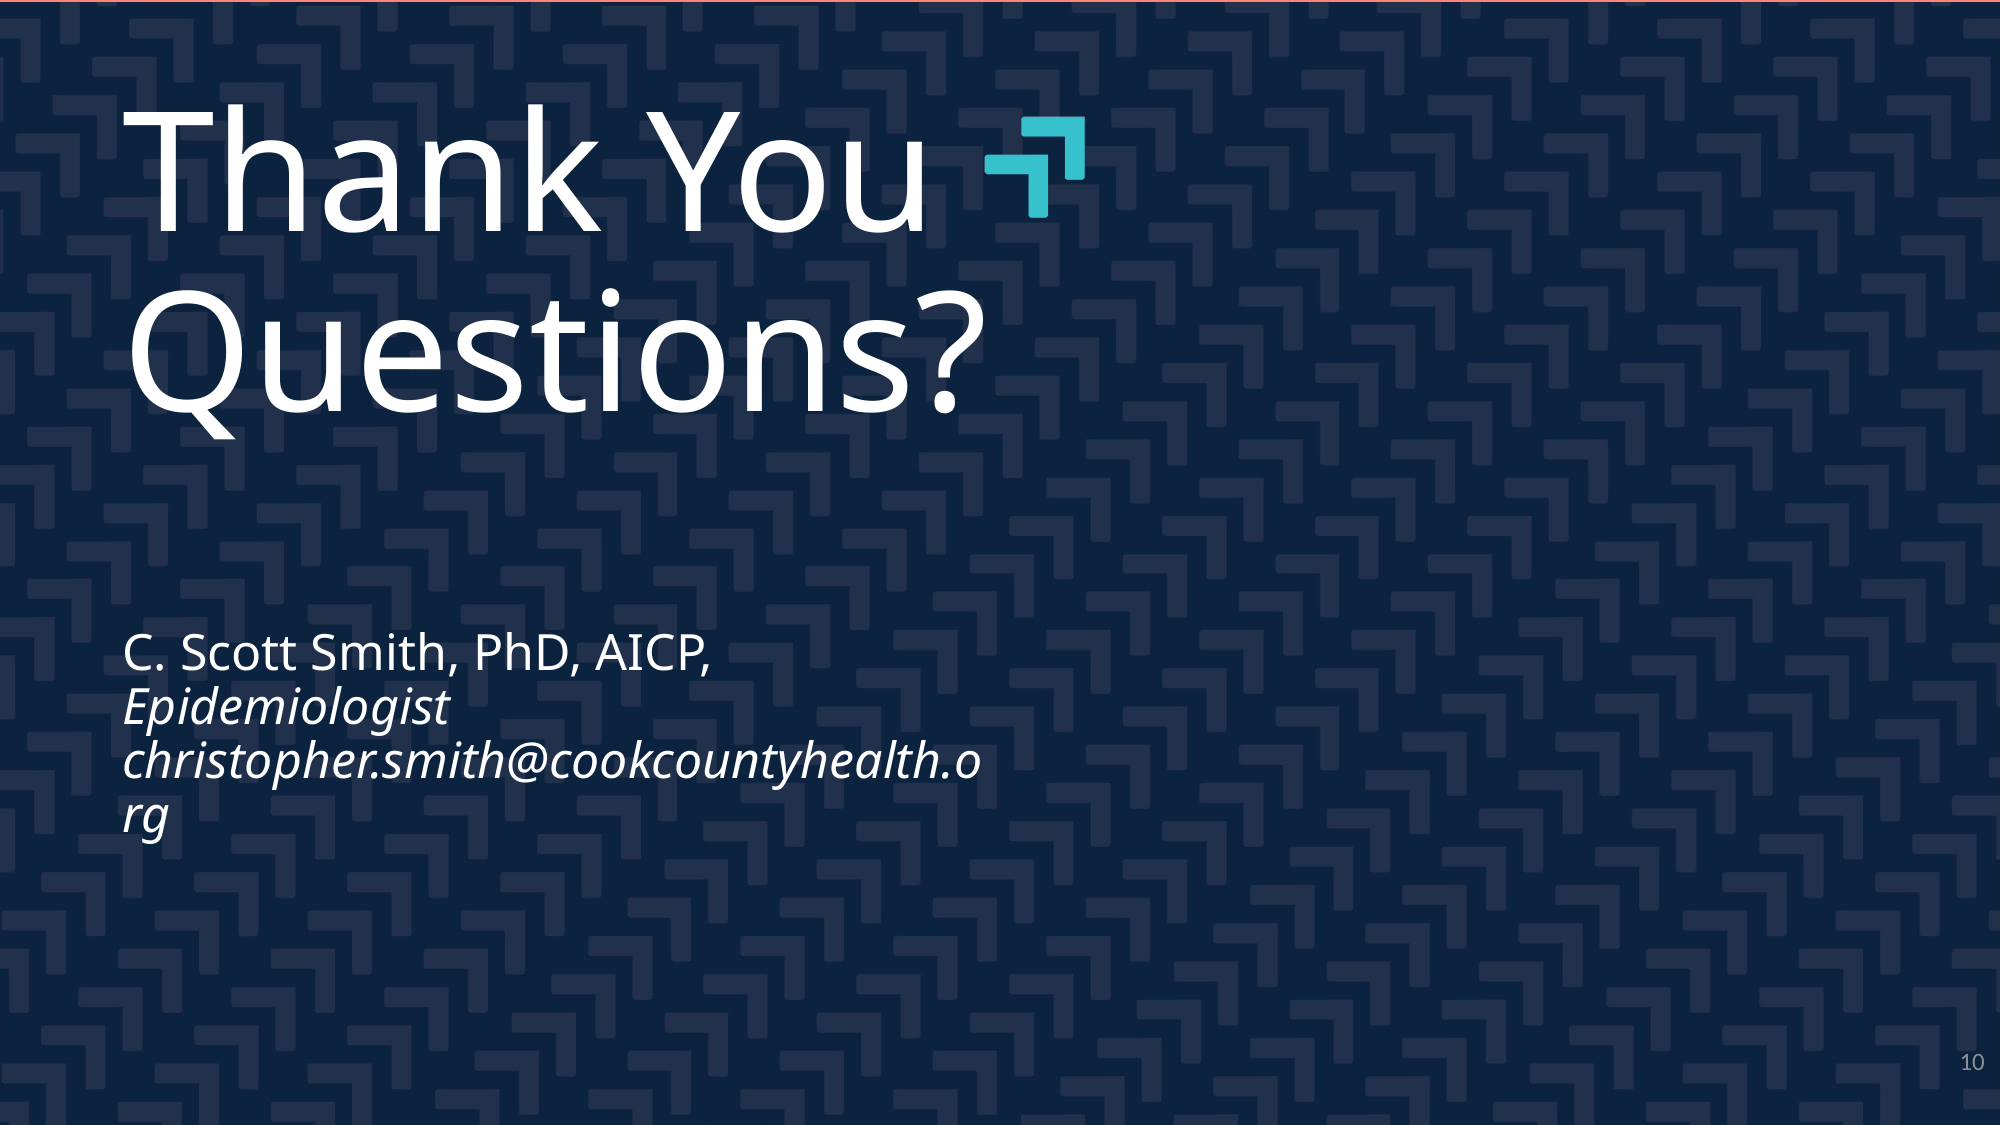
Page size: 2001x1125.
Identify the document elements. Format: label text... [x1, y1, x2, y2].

picture [0, 2, 2000, 1125]
slide_number 10 [1550, 1030, 2000, 1091]
title Thank You Questions? C. Scott Smith, PhD, AICP, Epidemiologist christopher.smith@cookcountyhealth.org [107, 112, 1089, 844]
